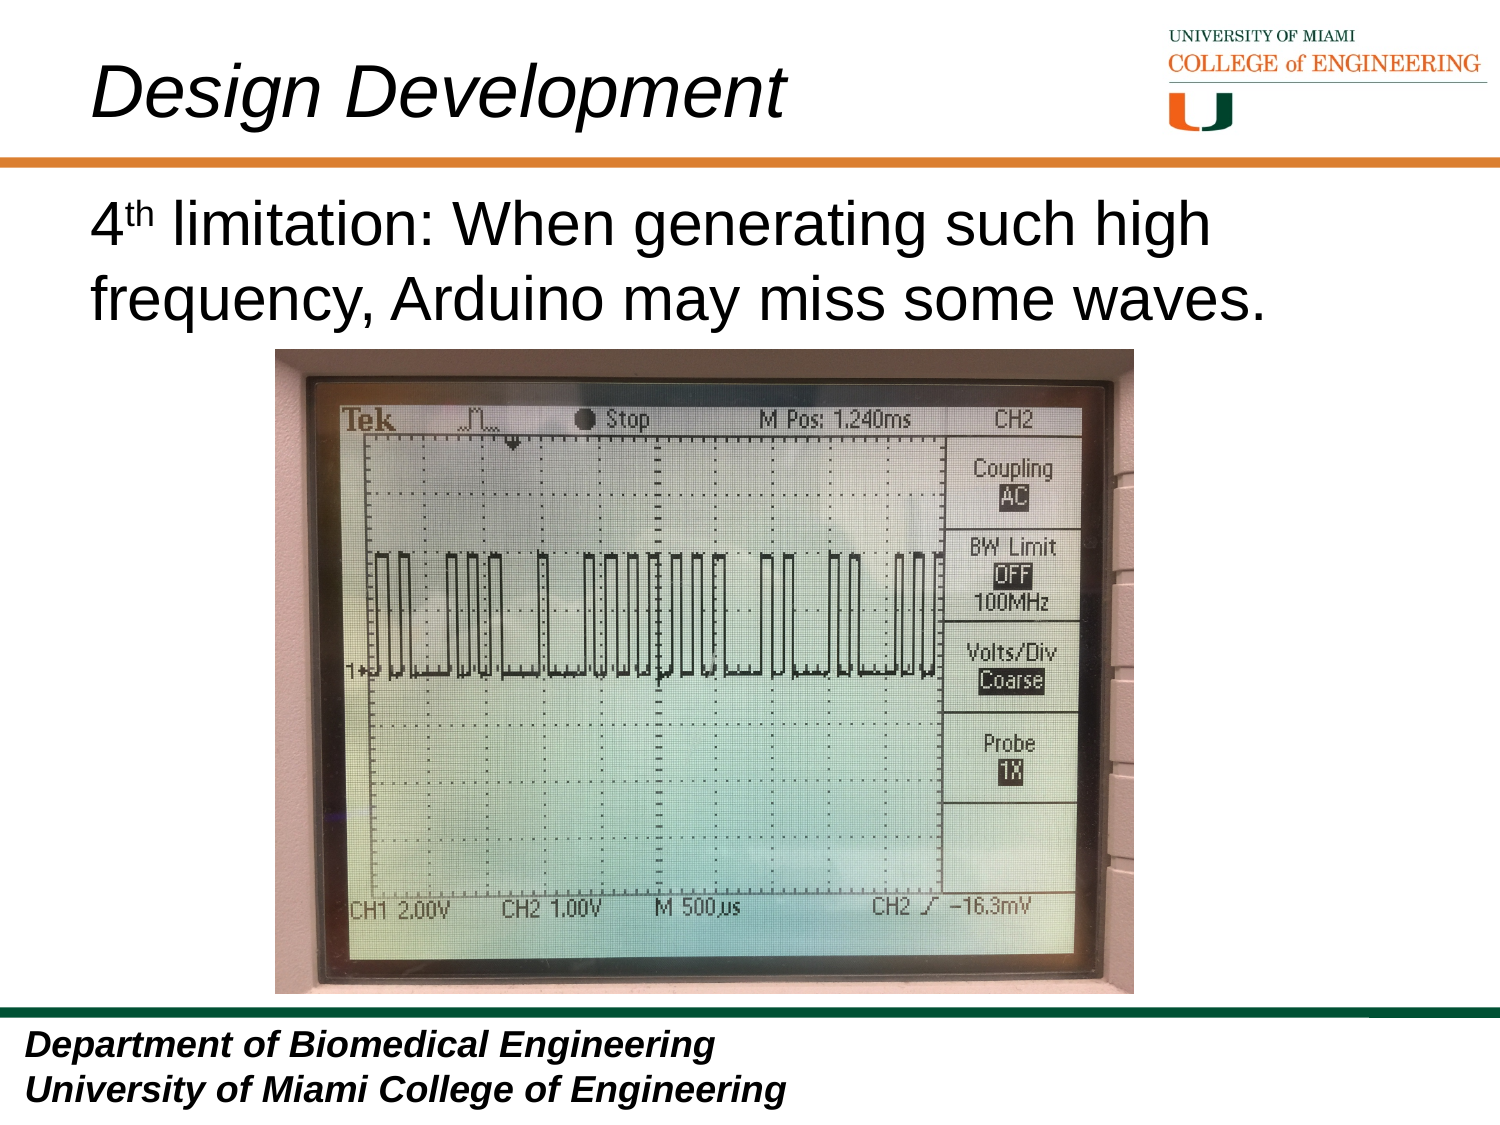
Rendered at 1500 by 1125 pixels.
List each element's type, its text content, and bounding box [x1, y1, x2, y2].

list 4th limitation: When generating such high frequency, Arduino may miss some waves. [74, 174, 1426, 376]
picture [1426, 24, 1488, 138]
title Design Development [74, 12, 1426, 163]
picture [274, 349, 1134, 994]
